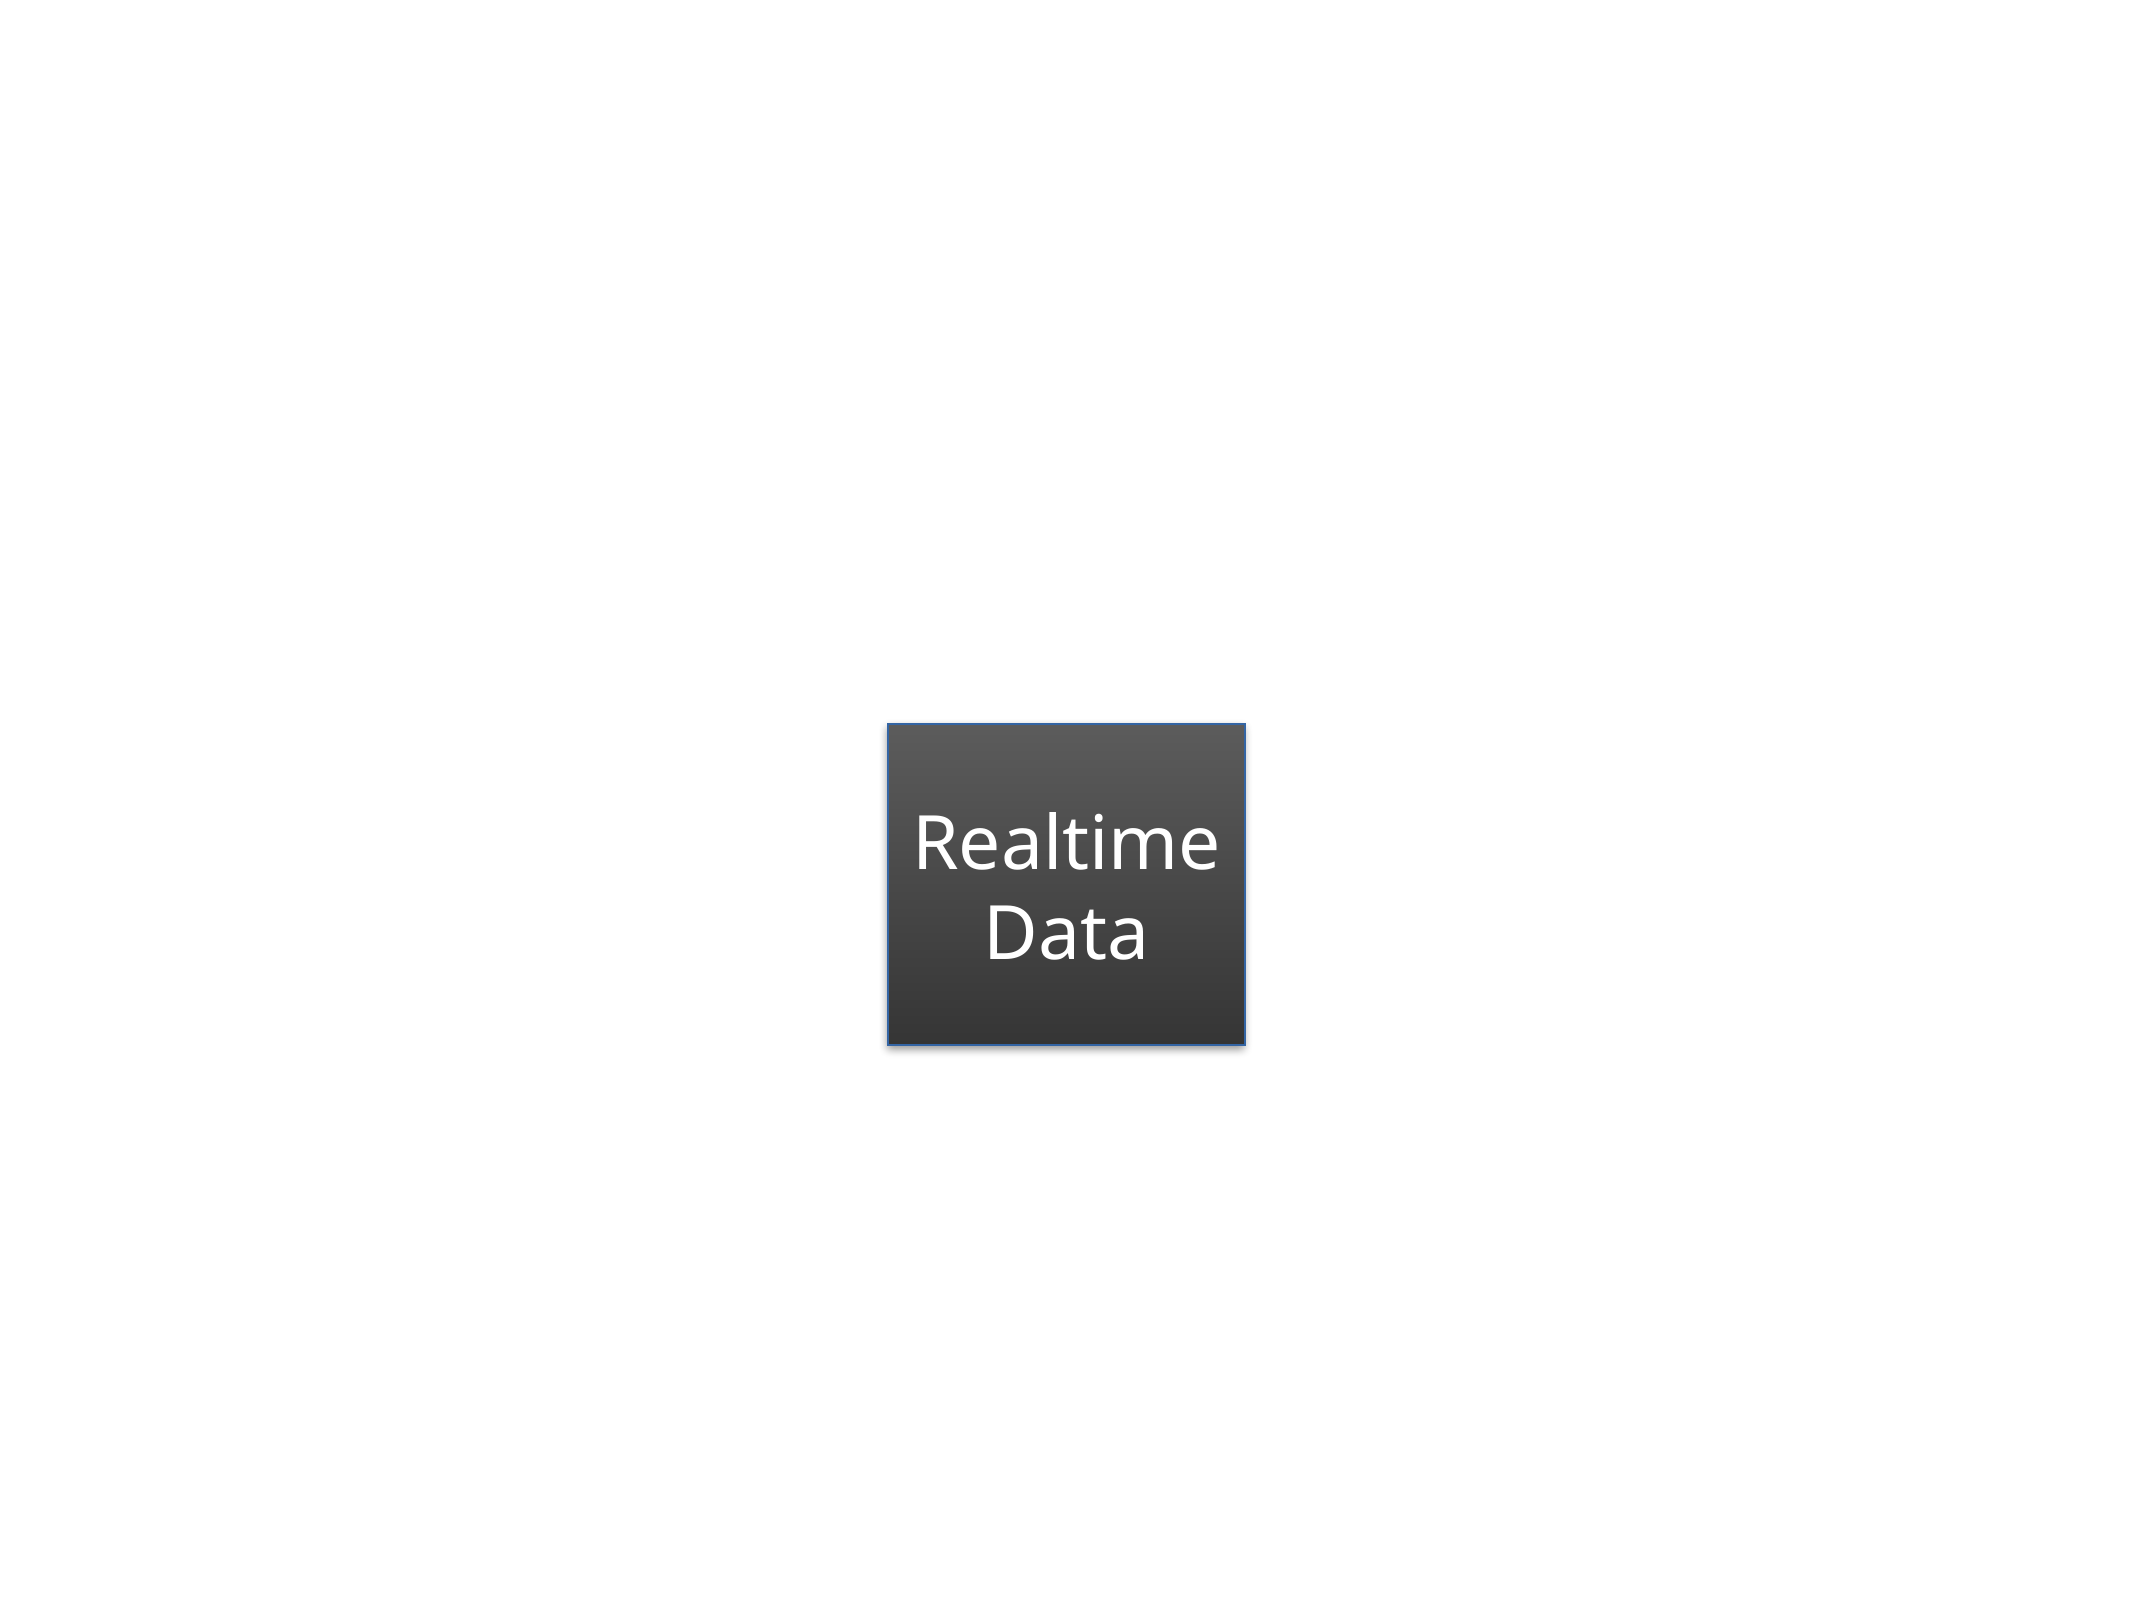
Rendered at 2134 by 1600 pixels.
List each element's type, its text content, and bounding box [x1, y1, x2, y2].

text_box Realtime Data [888, 724, 1245, 1045]
